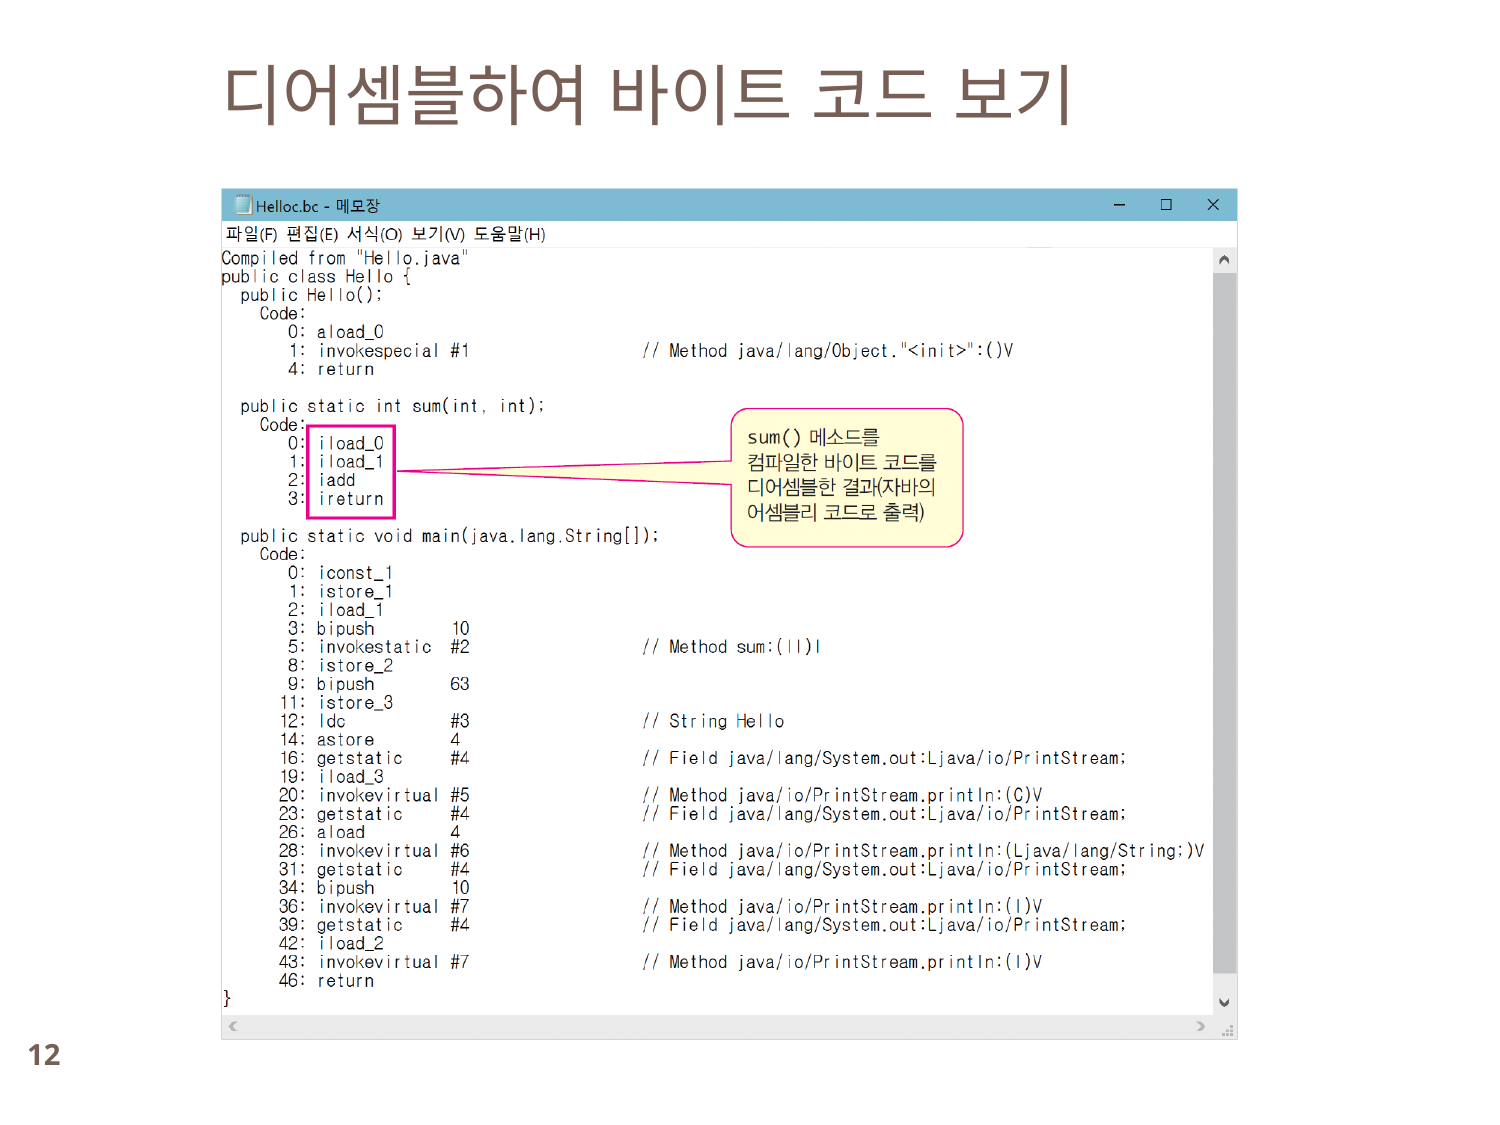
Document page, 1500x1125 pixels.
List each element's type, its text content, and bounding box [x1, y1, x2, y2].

slide_number 12 [0, 1025, 88, 1088]
picture [218, 184, 1242, 1043]
title 디어셈블하여 바이트 코드 보기 [206, 37, 1302, 149]
